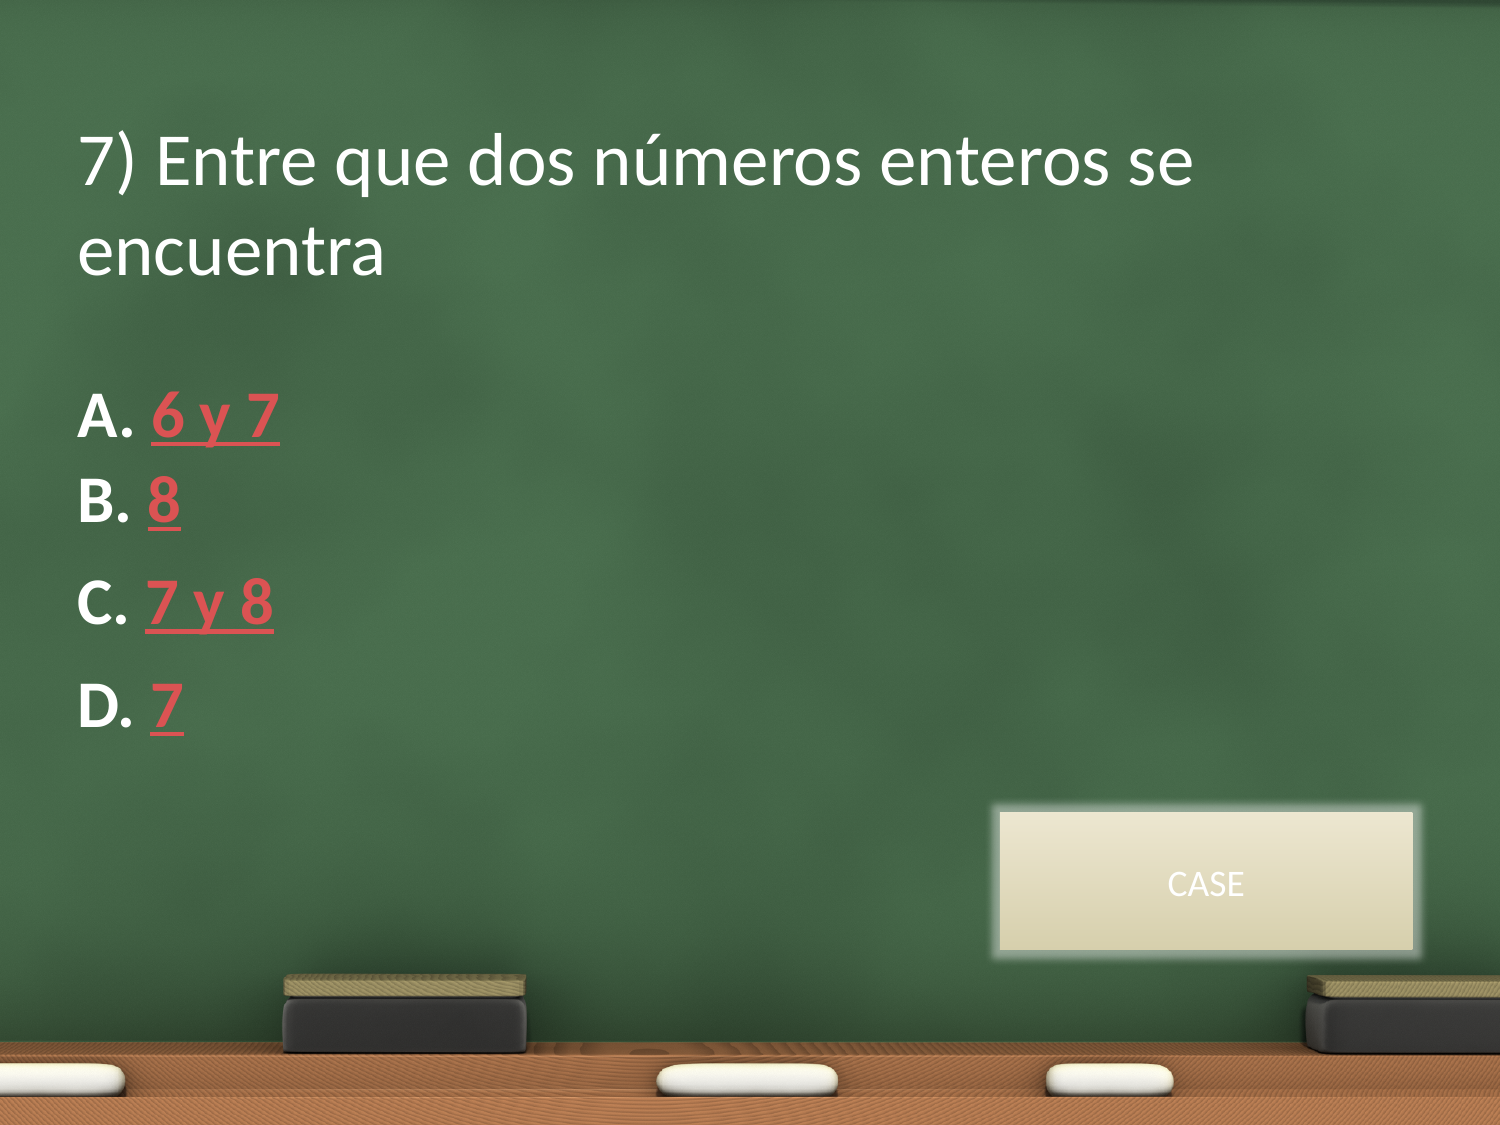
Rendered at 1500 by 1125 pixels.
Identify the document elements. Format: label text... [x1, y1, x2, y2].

picture [0, 0, 1500, 1125]
text_box CASE [999, 812, 1413, 950]
